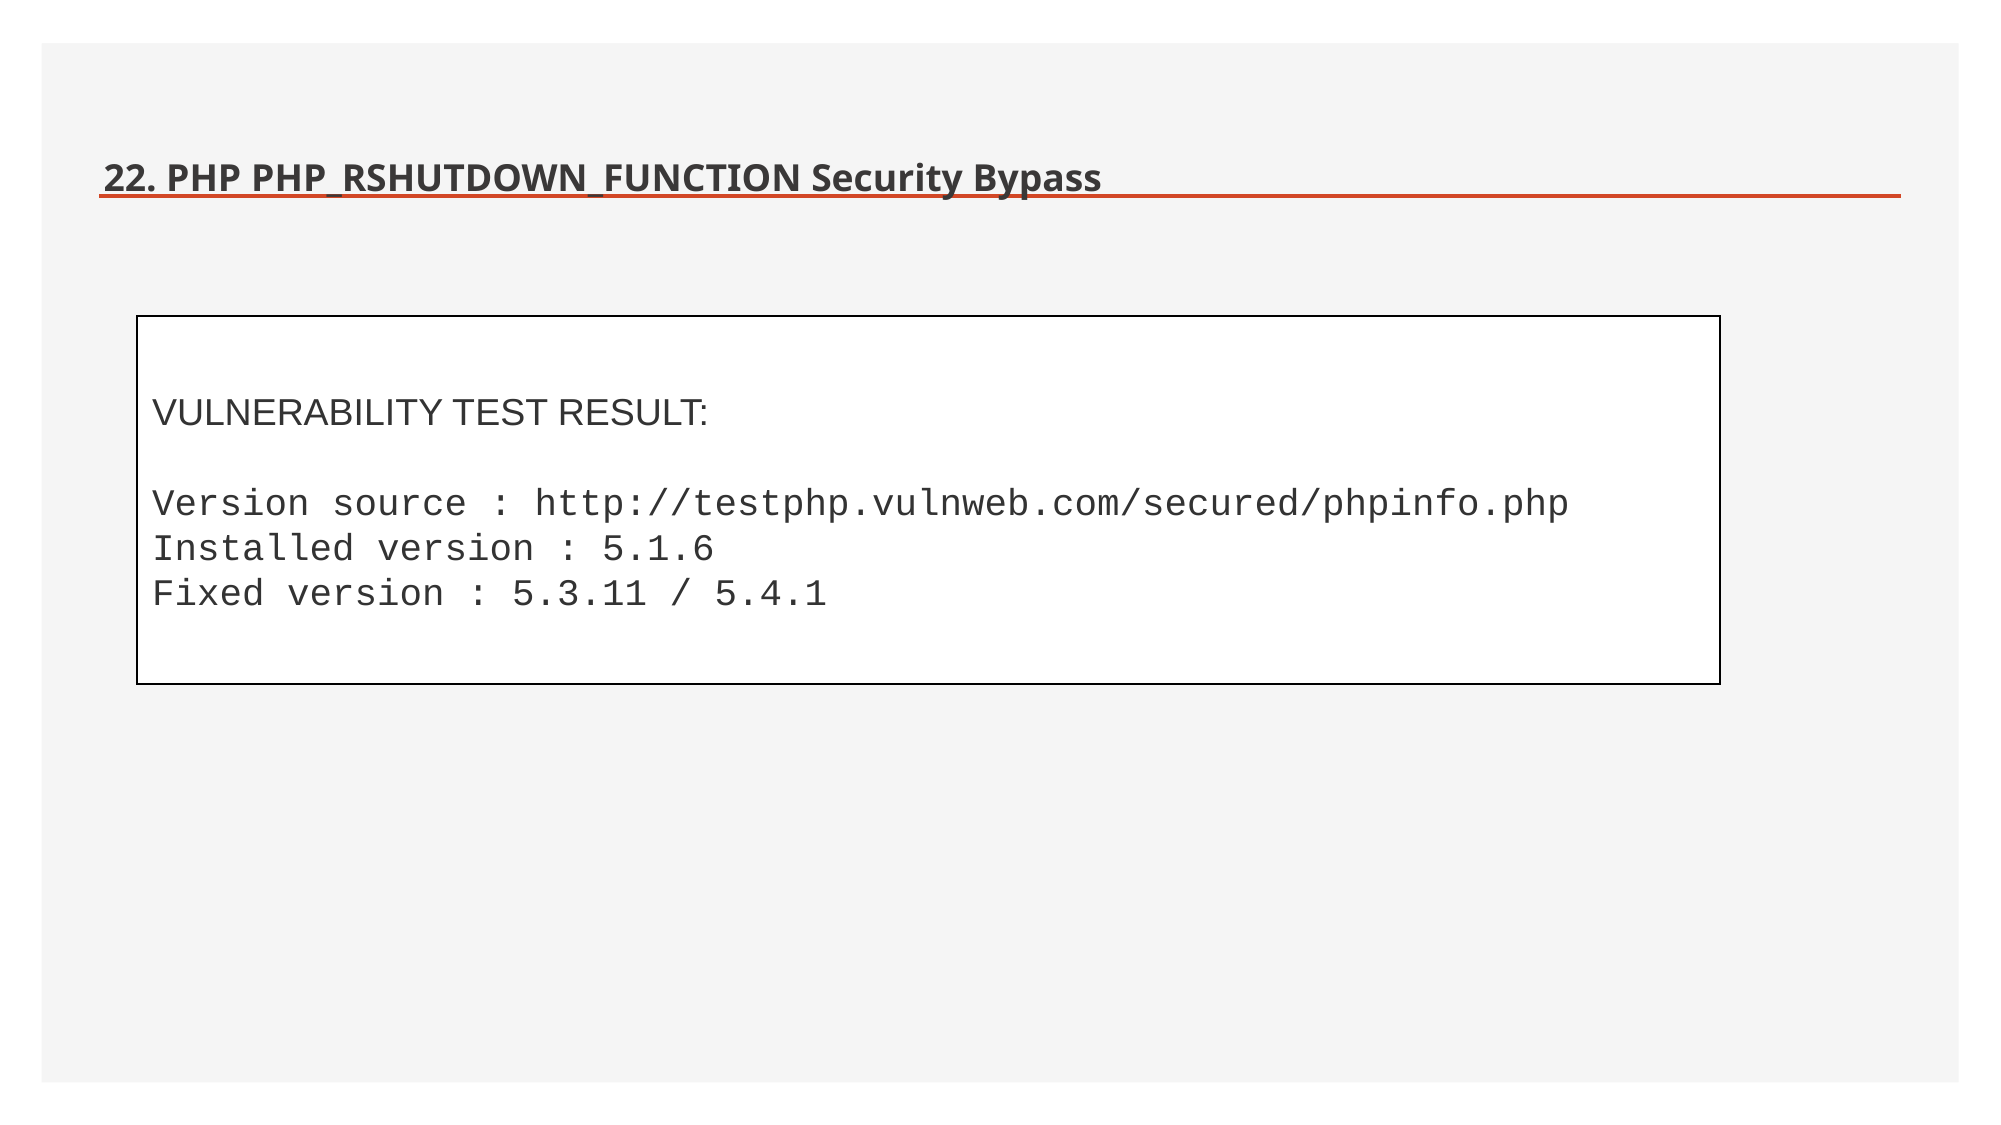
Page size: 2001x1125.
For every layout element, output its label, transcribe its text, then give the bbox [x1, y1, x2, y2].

text_box VULNERABILITY TEST RESULT: Version source : http://testphp.vulnweb.com/secured/phpinfo.php Installed version : 5.1.6 Fixed version : 5.3.11 / 5.4.1 [137, 315, 1720, 685]
title 22. PHP PHP_RSHUTDOWN_FUNCTION Security Bypass [88, 146, 1475, 252]
